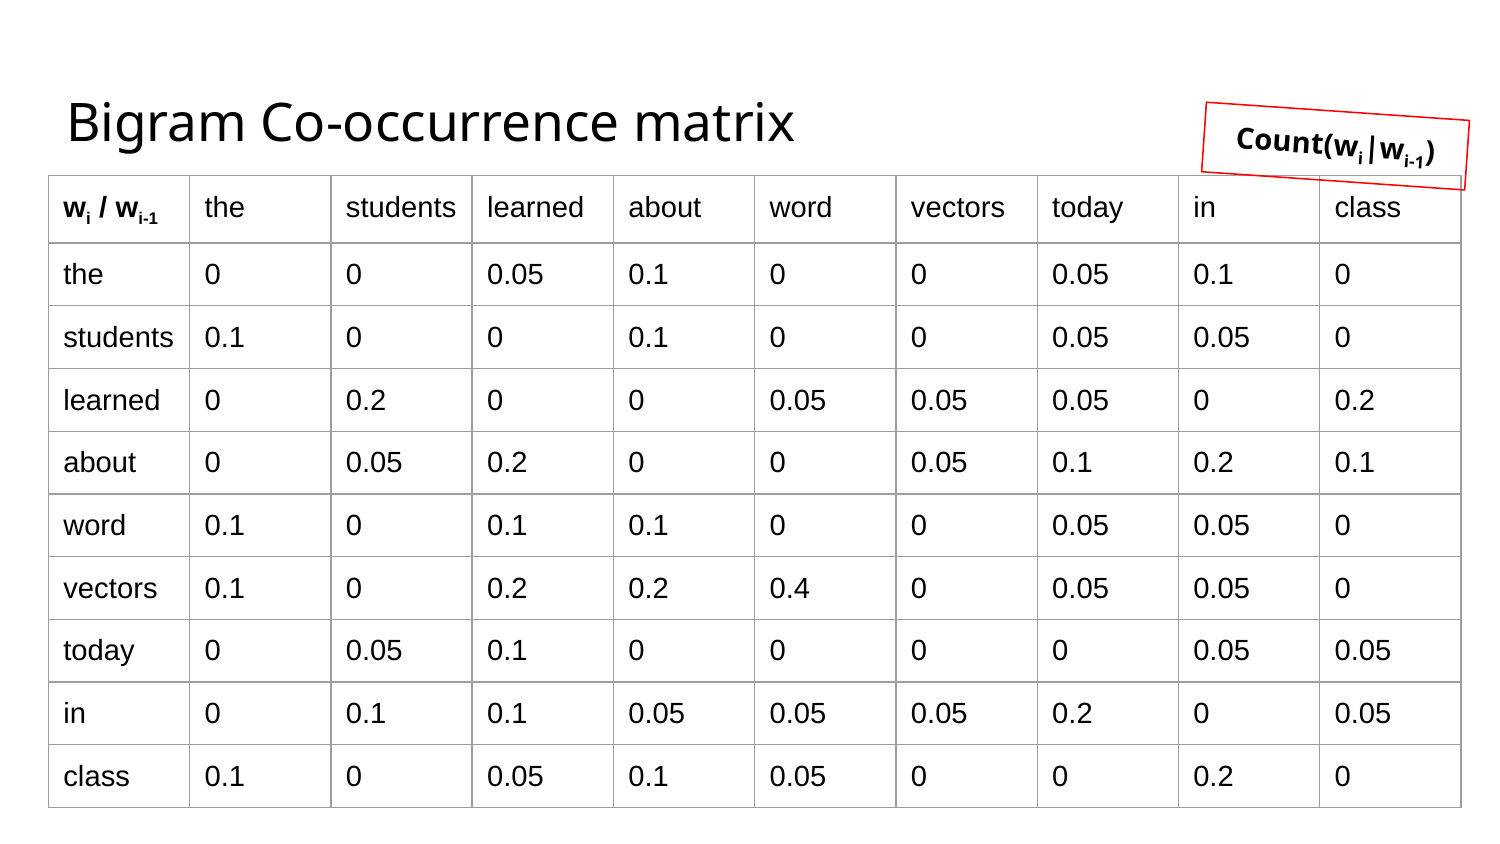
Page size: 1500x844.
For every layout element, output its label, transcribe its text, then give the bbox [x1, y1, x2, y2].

table_cell 0.1 [1179, 244, 1319, 305]
table_cell 0 [1320, 244, 1460, 305]
table_cell 0 [332, 244, 471, 305]
table_cell 0 [897, 557, 1037, 619]
table_cell 0.1 [190, 306, 330, 368]
table_cell 0.2 [1179, 432, 1319, 493]
table_cell vectors [49, 557, 189, 619]
table_cell 0.1 [614, 244, 754, 305]
table_cell 0.2 [1179, 745, 1319, 807]
table_cell 0 [332, 557, 471, 619]
table_cell 0.1 [190, 557, 330, 619]
table_cell 0.05 [473, 244, 613, 305]
table_cell 0.2 [473, 432, 613, 493]
table_cell 0 [1179, 369, 1319, 431]
table_cell 0 [190, 432, 330, 493]
table_cell 0 [473, 369, 613, 431]
table_cell 0.2 [473, 557, 613, 619]
table_cell 0.2 [1038, 683, 1178, 744]
table_cell 0 [190, 244, 330, 305]
table_cell 0 [1038, 745, 1178, 807]
table_cell 0.05 [755, 745, 895, 807]
table_cell 0 [332, 306, 471, 368]
table_cell 0.1 [1320, 432, 1460, 493]
table_cell 0 [473, 306, 613, 368]
title Bigram Co-occurrence matrix [51, 72, 1449, 167]
table_header learned [473, 176, 613, 242]
table_cell 0.05 [614, 683, 754, 744]
table_cell 0 [897, 620, 1037, 681]
table_header class [1320, 180, 1460, 242]
table_cell 0 [897, 244, 1037, 305]
table_cell 0 [755, 244, 895, 305]
table_cell the [49, 244, 189, 305]
table_cell 0 [897, 306, 1037, 368]
table_cell 0 [190, 620, 330, 681]
text_box Count(wi|wi-1) [1201, 102, 1470, 190]
table_header the [190, 176, 330, 242]
table_cell 0 [332, 495, 471, 556]
table_cell 0.05 [1038, 369, 1178, 431]
table_cell 0.2 [1320, 369, 1460, 431]
table_cell 0 [1179, 683, 1319, 744]
table_cell 0.1 [473, 495, 613, 556]
table_header vectors [897, 176, 1037, 242]
table_cell 0 [1038, 620, 1178, 681]
table_cell 0.05 [332, 620, 471, 681]
table_header students [332, 176, 471, 242]
table_cell 0.05 [1179, 495, 1319, 556]
table_cell 0 [1320, 745, 1460, 807]
table_cell 0.05 [1320, 620, 1460, 681]
table_cell 0 [755, 432, 895, 493]
table_header about [614, 176, 754, 242]
table_cell 0.1 [332, 683, 471, 744]
table_cell 0 [755, 620, 895, 681]
table_cell 0 [755, 495, 895, 556]
table_cell 0.05 [1179, 557, 1319, 619]
table_cell 0.1 [473, 620, 613, 681]
table_cell 0.05 [473, 745, 613, 807]
table_cell class [49, 745, 189, 807]
table_cell 0.05 [1038, 495, 1178, 556]
table_cell 0.05 [897, 432, 1037, 493]
table_cell 0 [1320, 557, 1460, 619]
table_cell 0.1 [614, 745, 754, 807]
table_cell 0.05 [897, 683, 1037, 744]
table_cell 0.1 [190, 745, 330, 807]
table_header word [755, 176, 895, 242]
table_cell 0.05 [332, 432, 471, 493]
table_cell word [49, 495, 189, 556]
table_cell 0.2 [332, 369, 471, 431]
table_cell 0.1 [190, 495, 330, 556]
table_cell 0 [1320, 495, 1460, 556]
table_cell 0 [614, 432, 754, 493]
table_cell 0 [755, 306, 895, 368]
table_cell 0.05 [1038, 306, 1178, 368]
table_cell 0 [614, 620, 754, 681]
table_cell learned [49, 369, 189, 431]
table_cell 0.1 [614, 495, 754, 556]
table_cell 0.05 [1179, 306, 1319, 368]
table_header today [1038, 176, 1178, 242]
table_header wi / wi-1 [49, 176, 189, 242]
table_cell 0.1 [1038, 432, 1178, 493]
table_cell 0 [897, 745, 1037, 807]
table_cell students [49, 306, 189, 368]
table_cell 0.05 [1038, 557, 1178, 619]
table_cell 0.4 [755, 557, 895, 619]
table_cell 0.05 [1320, 683, 1460, 744]
table_cell 0 [190, 369, 330, 431]
table_header in [1179, 176, 1319, 242]
table_cell 0.05 [755, 683, 895, 744]
table_cell 0.2 [614, 557, 754, 619]
table_cell 0.05 [755, 369, 895, 431]
table_cell 0.05 [1179, 620, 1319, 681]
table_cell today [49, 620, 189, 681]
table_cell 0 [897, 495, 1037, 556]
table_cell 0.05 [897, 369, 1037, 431]
table_cell 0.1 [473, 683, 613, 744]
table_cell 0 [332, 745, 471, 807]
table_cell 0 [614, 369, 754, 431]
table_cell 0 [190, 683, 330, 744]
table_cell 0.1 [614, 306, 754, 368]
table_cell in [49, 683, 189, 744]
table_cell about [49, 432, 189, 493]
table_cell 0.05 [1038, 244, 1178, 305]
table_cell 0 [1320, 306, 1460, 368]
